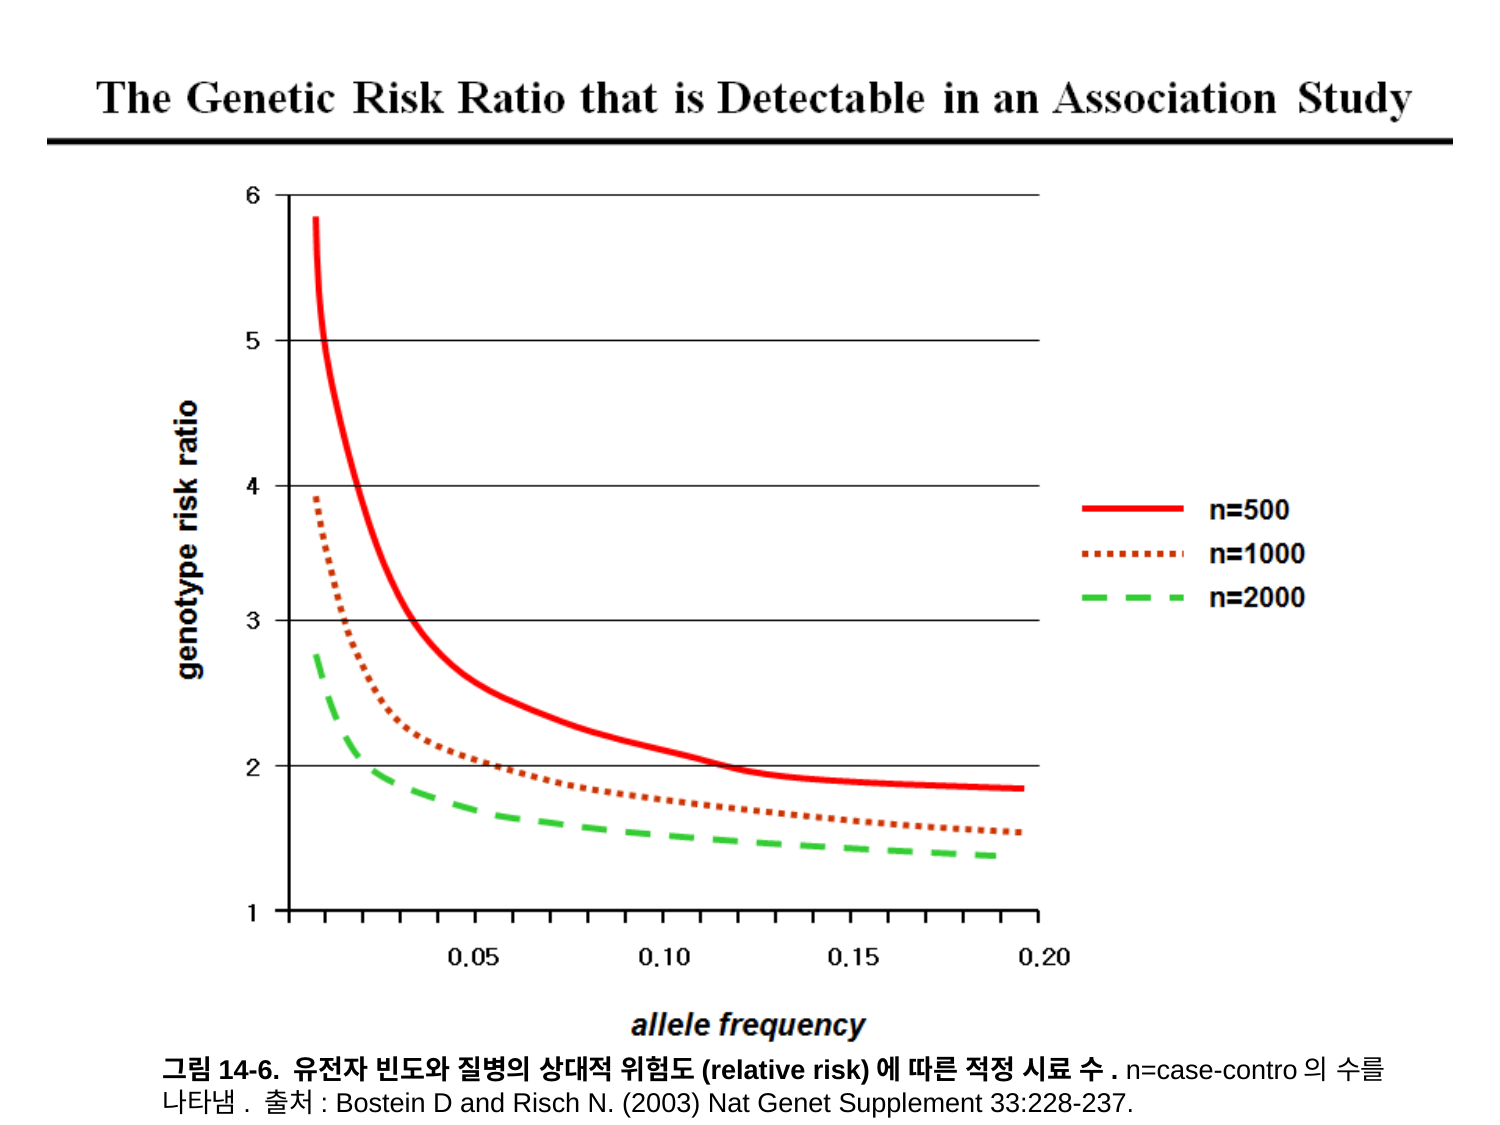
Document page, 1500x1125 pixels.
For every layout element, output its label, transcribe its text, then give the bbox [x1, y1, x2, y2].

picture [47, 35, 1453, 1090]
text_box 그림14-6. 유전자 빈도와 질병의 상대적 위험도(relative risk)에 따른 적정 시료 수. n=case-contro의 수를 나타냄. 출처: Bostein D and Risch N. (2003) Nat Genet Supplement 33:228-237. [147, 1099, 1435, 1125]
